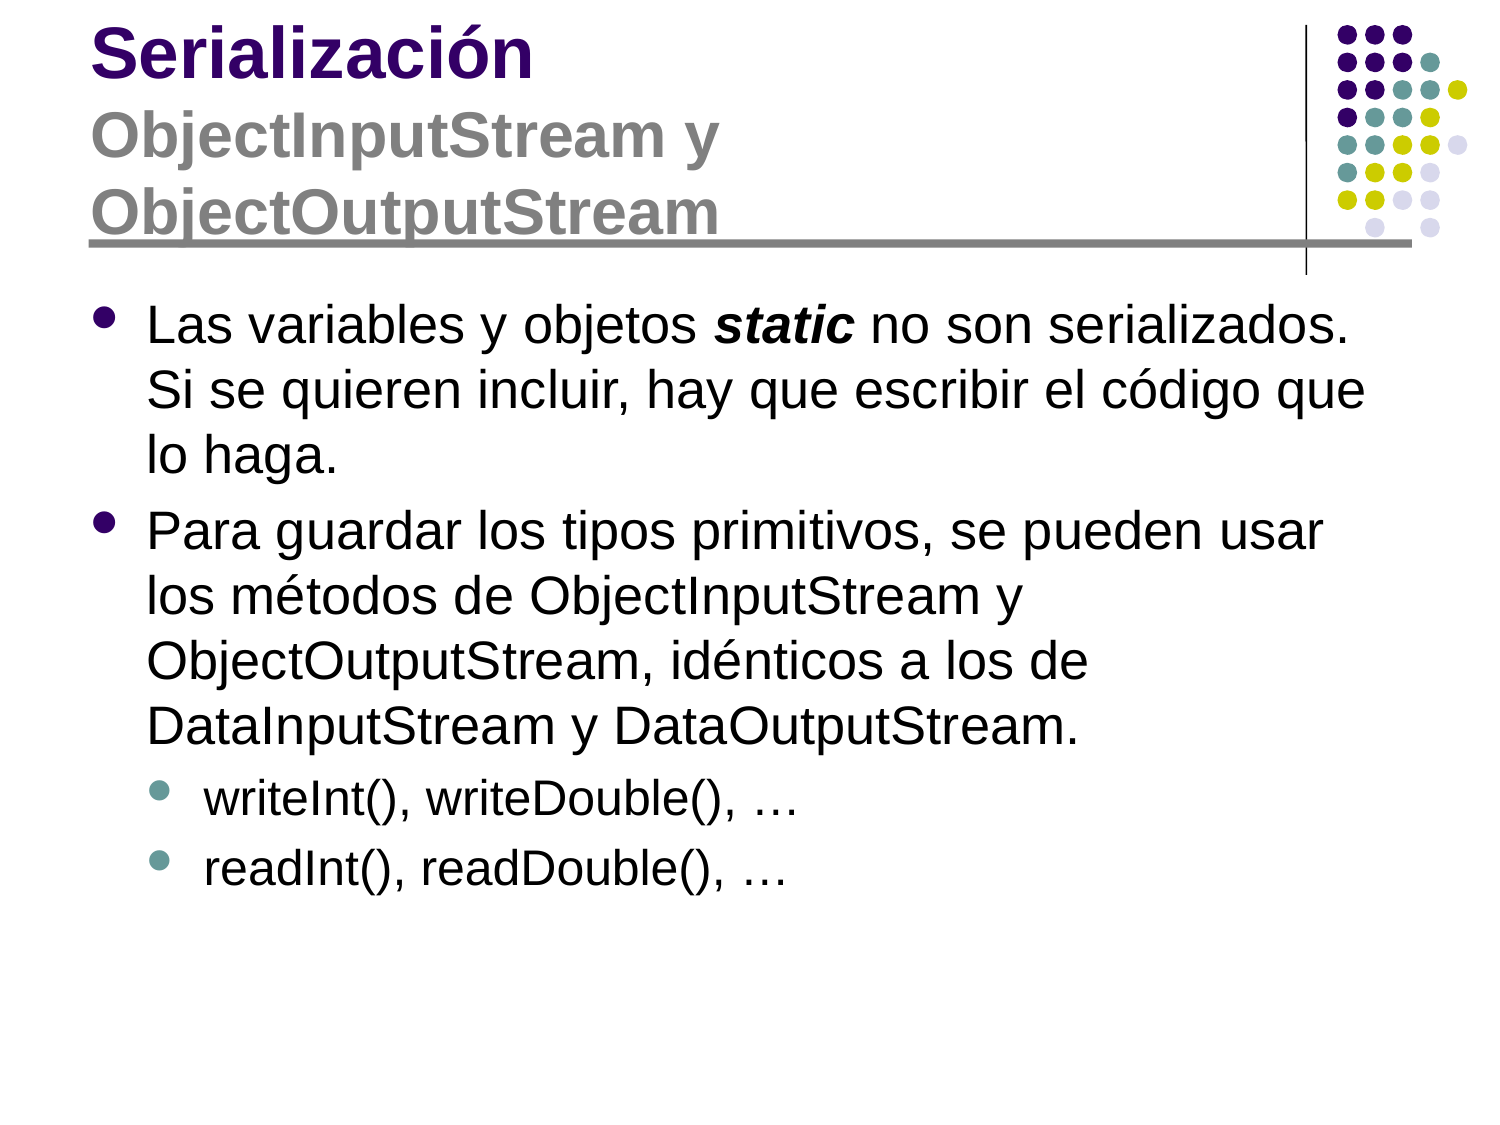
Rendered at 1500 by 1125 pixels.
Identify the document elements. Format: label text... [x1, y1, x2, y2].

list Las variables y objetos static no son serializados. Si se quieren incluir, hay que escribir el código que lo haga. Para guardar los tipos primitivos, se pueden usar los métodos de ObjectInputStream y ObjectOutputStream, idénticos a los de DataInputStream y DataOutputStream. writeInt(), writeDouble(), … readInt(), readDouble(), … [75, 282, 1425, 1006]
title Serialización ObjectInputStream y ObjectOutputStream [75, 20, 1313, 256]
